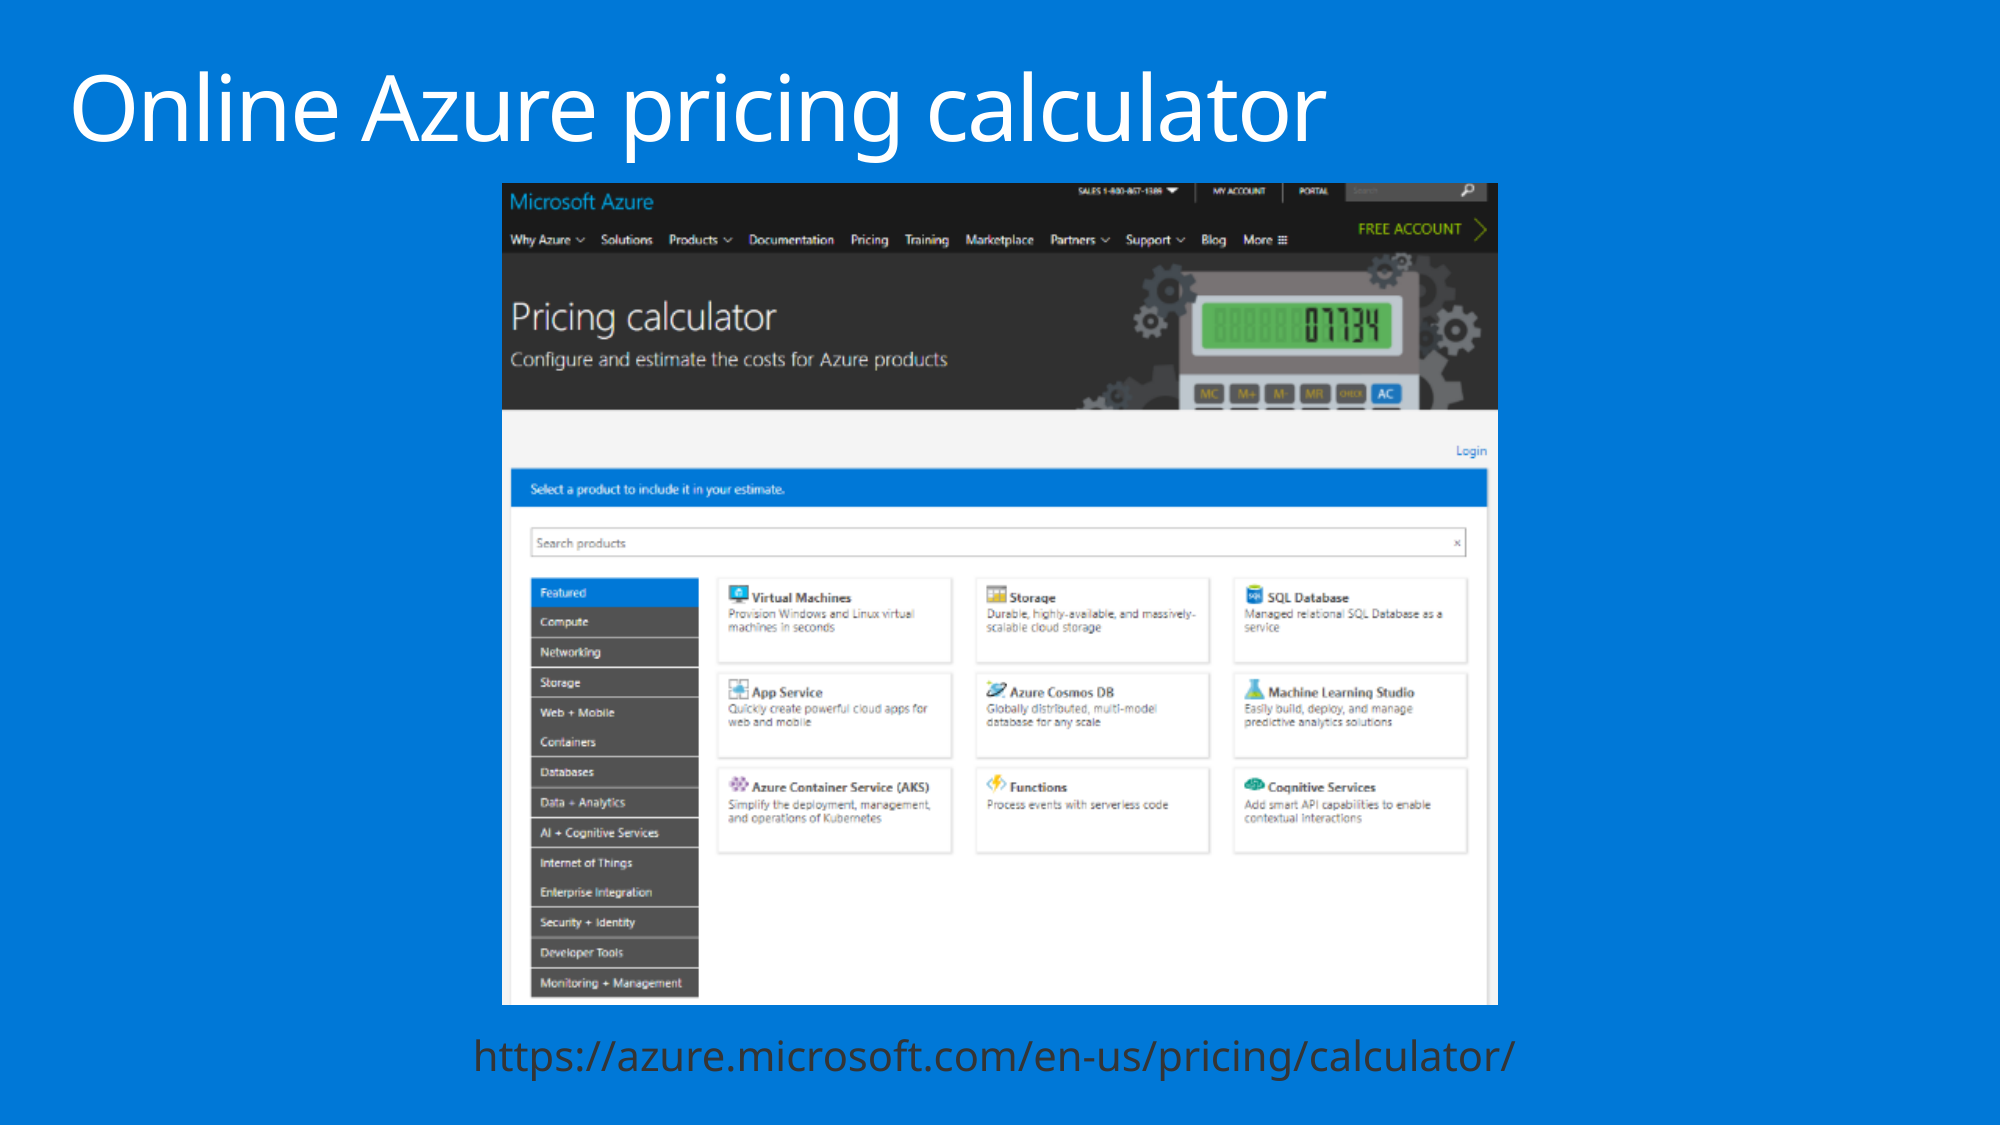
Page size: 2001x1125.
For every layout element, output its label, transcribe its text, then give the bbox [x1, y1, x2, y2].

picture [502, 182, 1498, 1005]
title Online Azure pricing calculator [44, 47, 1957, 196]
text_box https://azure.microsoft.com/en-us/pricing/calculator/ [427, 1022, 1573, 1087]
